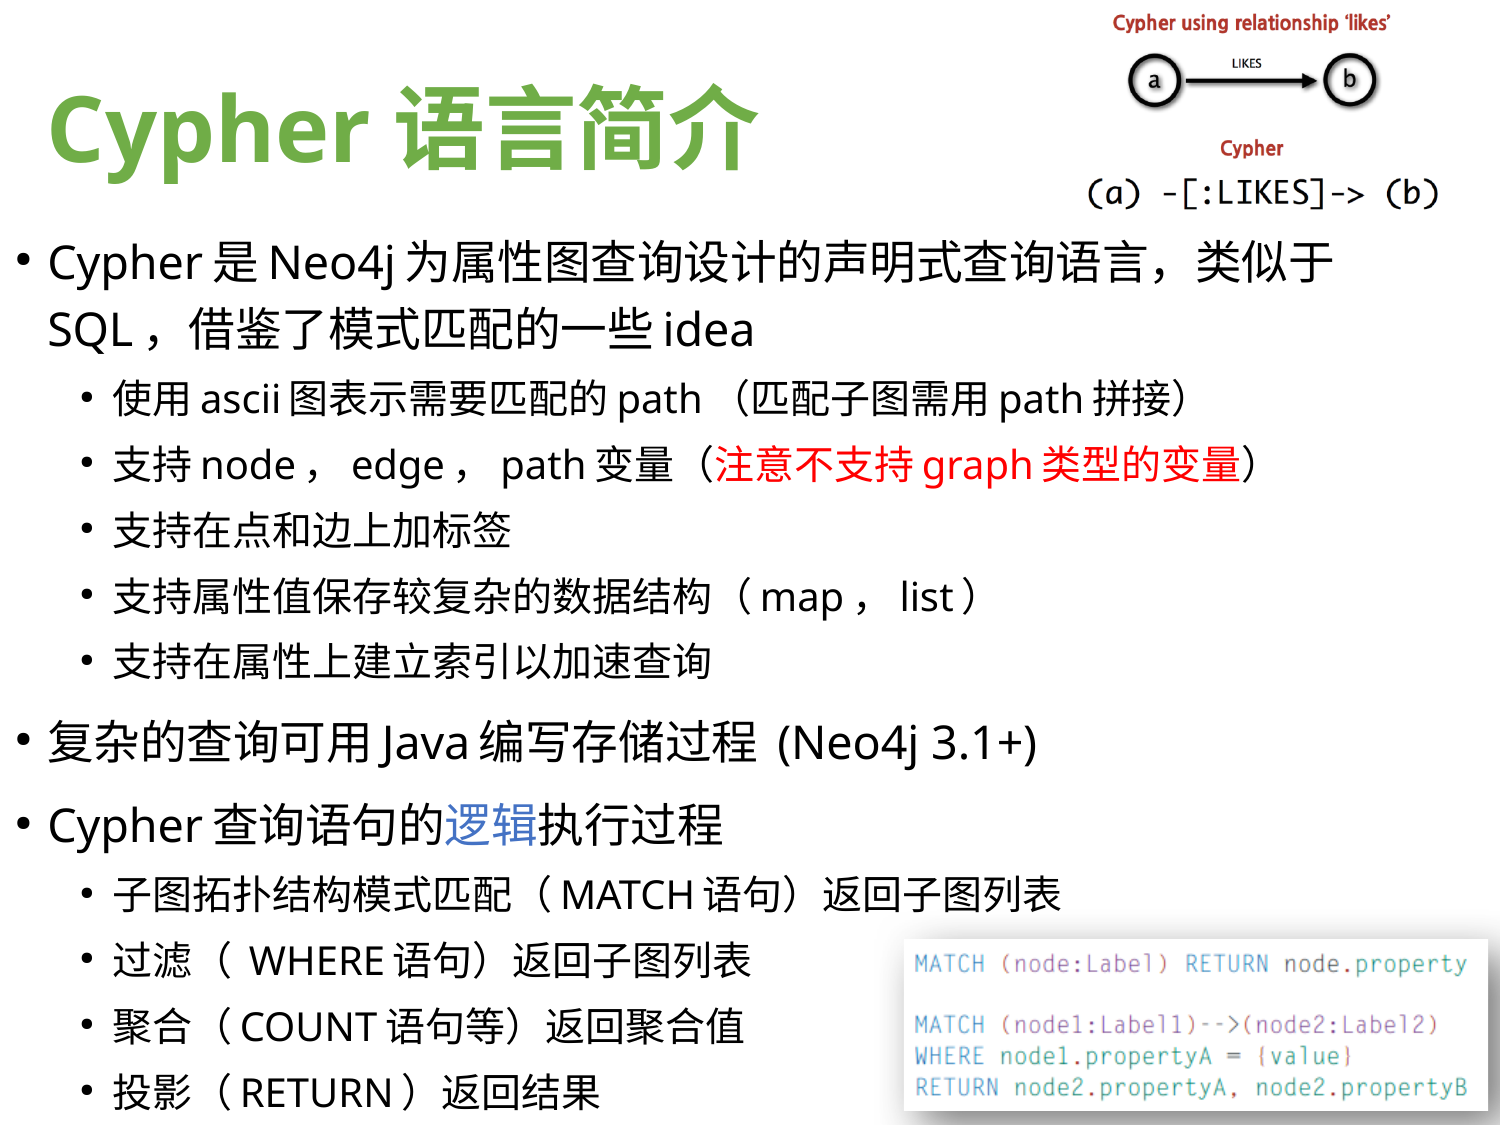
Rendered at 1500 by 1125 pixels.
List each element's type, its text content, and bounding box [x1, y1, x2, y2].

picture [903, 939, 1489, 1111]
title Cypher语言简介 [31, 64, 1003, 202]
picture [1003, 0, 1500, 229]
list Cypher是Neo4j为属性图查询设计的声明式查询语言，类似于SQL，借鉴了模式匹配的一些idea 使用ascii图表示需要匹配的path（匹配子图需用path拼接） 支持node，edge，path变量（注意不支持graph类型的变量） 支持在点和边上加标签 支持属性值保存较复杂的数据结构（map，list） 支持在属性上建立索引以加速查询 复杂的查询可用Java编写存储过程 (Neo4j 3.1+) Cypher查询语句的逻辑执行过程 子图拓扑结构模式匹配（MATCH语句）返回子图列表 过滤（ WHERE语句）返回子图列表 聚合（COUNT语句等）返回聚合值 投影（RETURN）返回结果 [0, 214, 1489, 1125]
